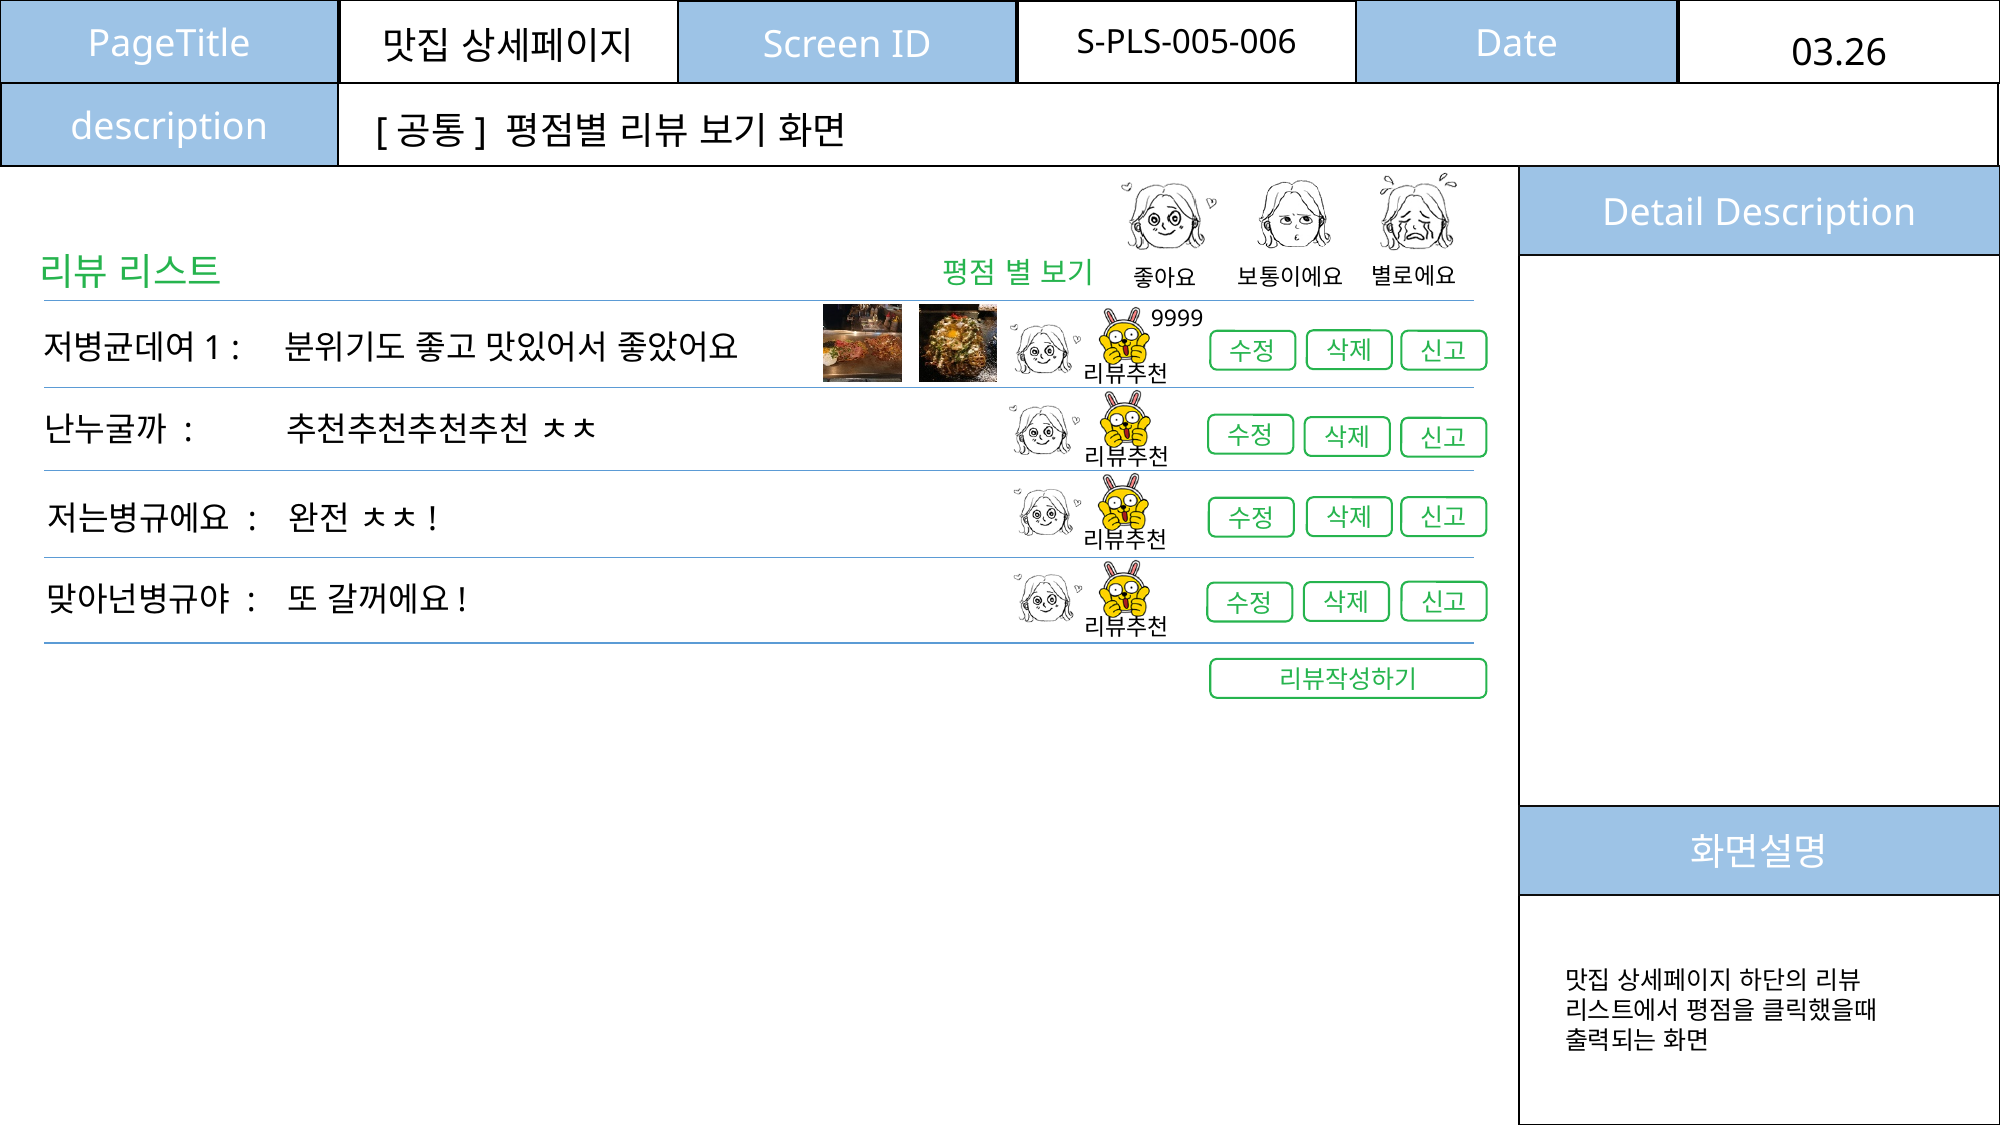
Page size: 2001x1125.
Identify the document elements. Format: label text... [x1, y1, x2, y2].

text_box 완전 ㅊㅊ! [274, 490, 822, 545]
text_box 삭제 [1303, 416, 1391, 457]
text_box 추천추천추천추천 ㅊㅊ [271, 400, 819, 456]
text_box 리뷰추천 [1070, 435, 1212, 470]
picture [1092, 559, 1155, 622]
picture [1373, 167, 1462, 255]
text_box 리뷰추천 [1069, 388, 1211, 395]
picture [1006, 393, 1083, 465]
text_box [1355, 0, 2000, 84]
text_box 난누굴까 : [29, 400, 271, 456]
text_box 맛집 상세페이지 하단의 리뷰 리스트에서 평점을 클릭했을때 출력되는 화면 [1550, 956, 1969, 1062]
text_box 삭제 [1305, 496, 1393, 538]
text_box 수정 [1209, 329, 1297, 371]
text_box [337, 84, 1999, 167]
text_box 평점 별 보기 [928, 247, 1131, 297]
text_box 삭제 [1302, 581, 1391, 622]
picture [1092, 306, 1155, 369]
text_box [1518, 256, 2000, 805]
text_box 화면설명 [1518, 805, 2000, 896]
text_box 신고 [1400, 416, 1488, 458]
text_box 별로에요 [1356, 254, 1490, 297]
picture [1093, 389, 1156, 452]
text_box 수정 [1207, 413, 1295, 455]
picture [1118, 166, 1222, 263]
picture [1091, 472, 1155, 535]
text_box 신고 [1400, 496, 1488, 538]
text_box 좋아요 [1118, 256, 1260, 299]
text_box 리뷰추천 [1069, 604, 1211, 642]
text_box 또 갈꺼에요! [273, 570, 821, 626]
picture [1011, 562, 1085, 632]
text_box 리뷰 리스트 [24, 240, 537, 301]
text_box description [0, 84, 337, 167]
text_box 리뷰추천 [1068, 517, 1210, 557]
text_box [0, 0, 678, 84]
picture [823, 304, 902, 382]
text_box 신고 [1400, 580, 1488, 622]
text_box 저는병규에요 : [32, 490, 274, 545]
picture [1011, 477, 1084, 545]
text_box 9999 [1136, 301, 1220, 339]
text_box 삭제 [1305, 329, 1393, 371]
text_box 분위기도 좋고 맛있어서 좋았어요 [269, 318, 817, 374]
text_box 9999 [1136, 296, 1220, 300]
text_box 리뷰추천 [1070, 471, 1212, 478]
text_box [공통] 평점별 리뷰 보기 화면 [360, 99, 863, 160]
text_box 리뷰추천 [1069, 644, 1211, 648]
picture [1007, 312, 1084, 384]
text_box 저병균데여1 : [28, 318, 269, 374]
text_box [678, 0, 1355, 84]
text_box 수정 [1206, 581, 1294, 623]
text_box 보통이에요 [1223, 255, 1373, 298]
text_box 신고 [1400, 329, 1488, 371]
text_box 수정 [1207, 496, 1295, 538]
text_box 맞아넌병규야 : [31, 570, 273, 626]
text_box Detail Description [1518, 165, 2000, 256]
picture [919, 304, 997, 383]
text_box [1518, 896, 2000, 1125]
text_box 리뷰추천 [1069, 352, 1211, 387]
text_box 리뷰작성하기 [1209, 657, 1488, 699]
picture [1251, 173, 1336, 259]
